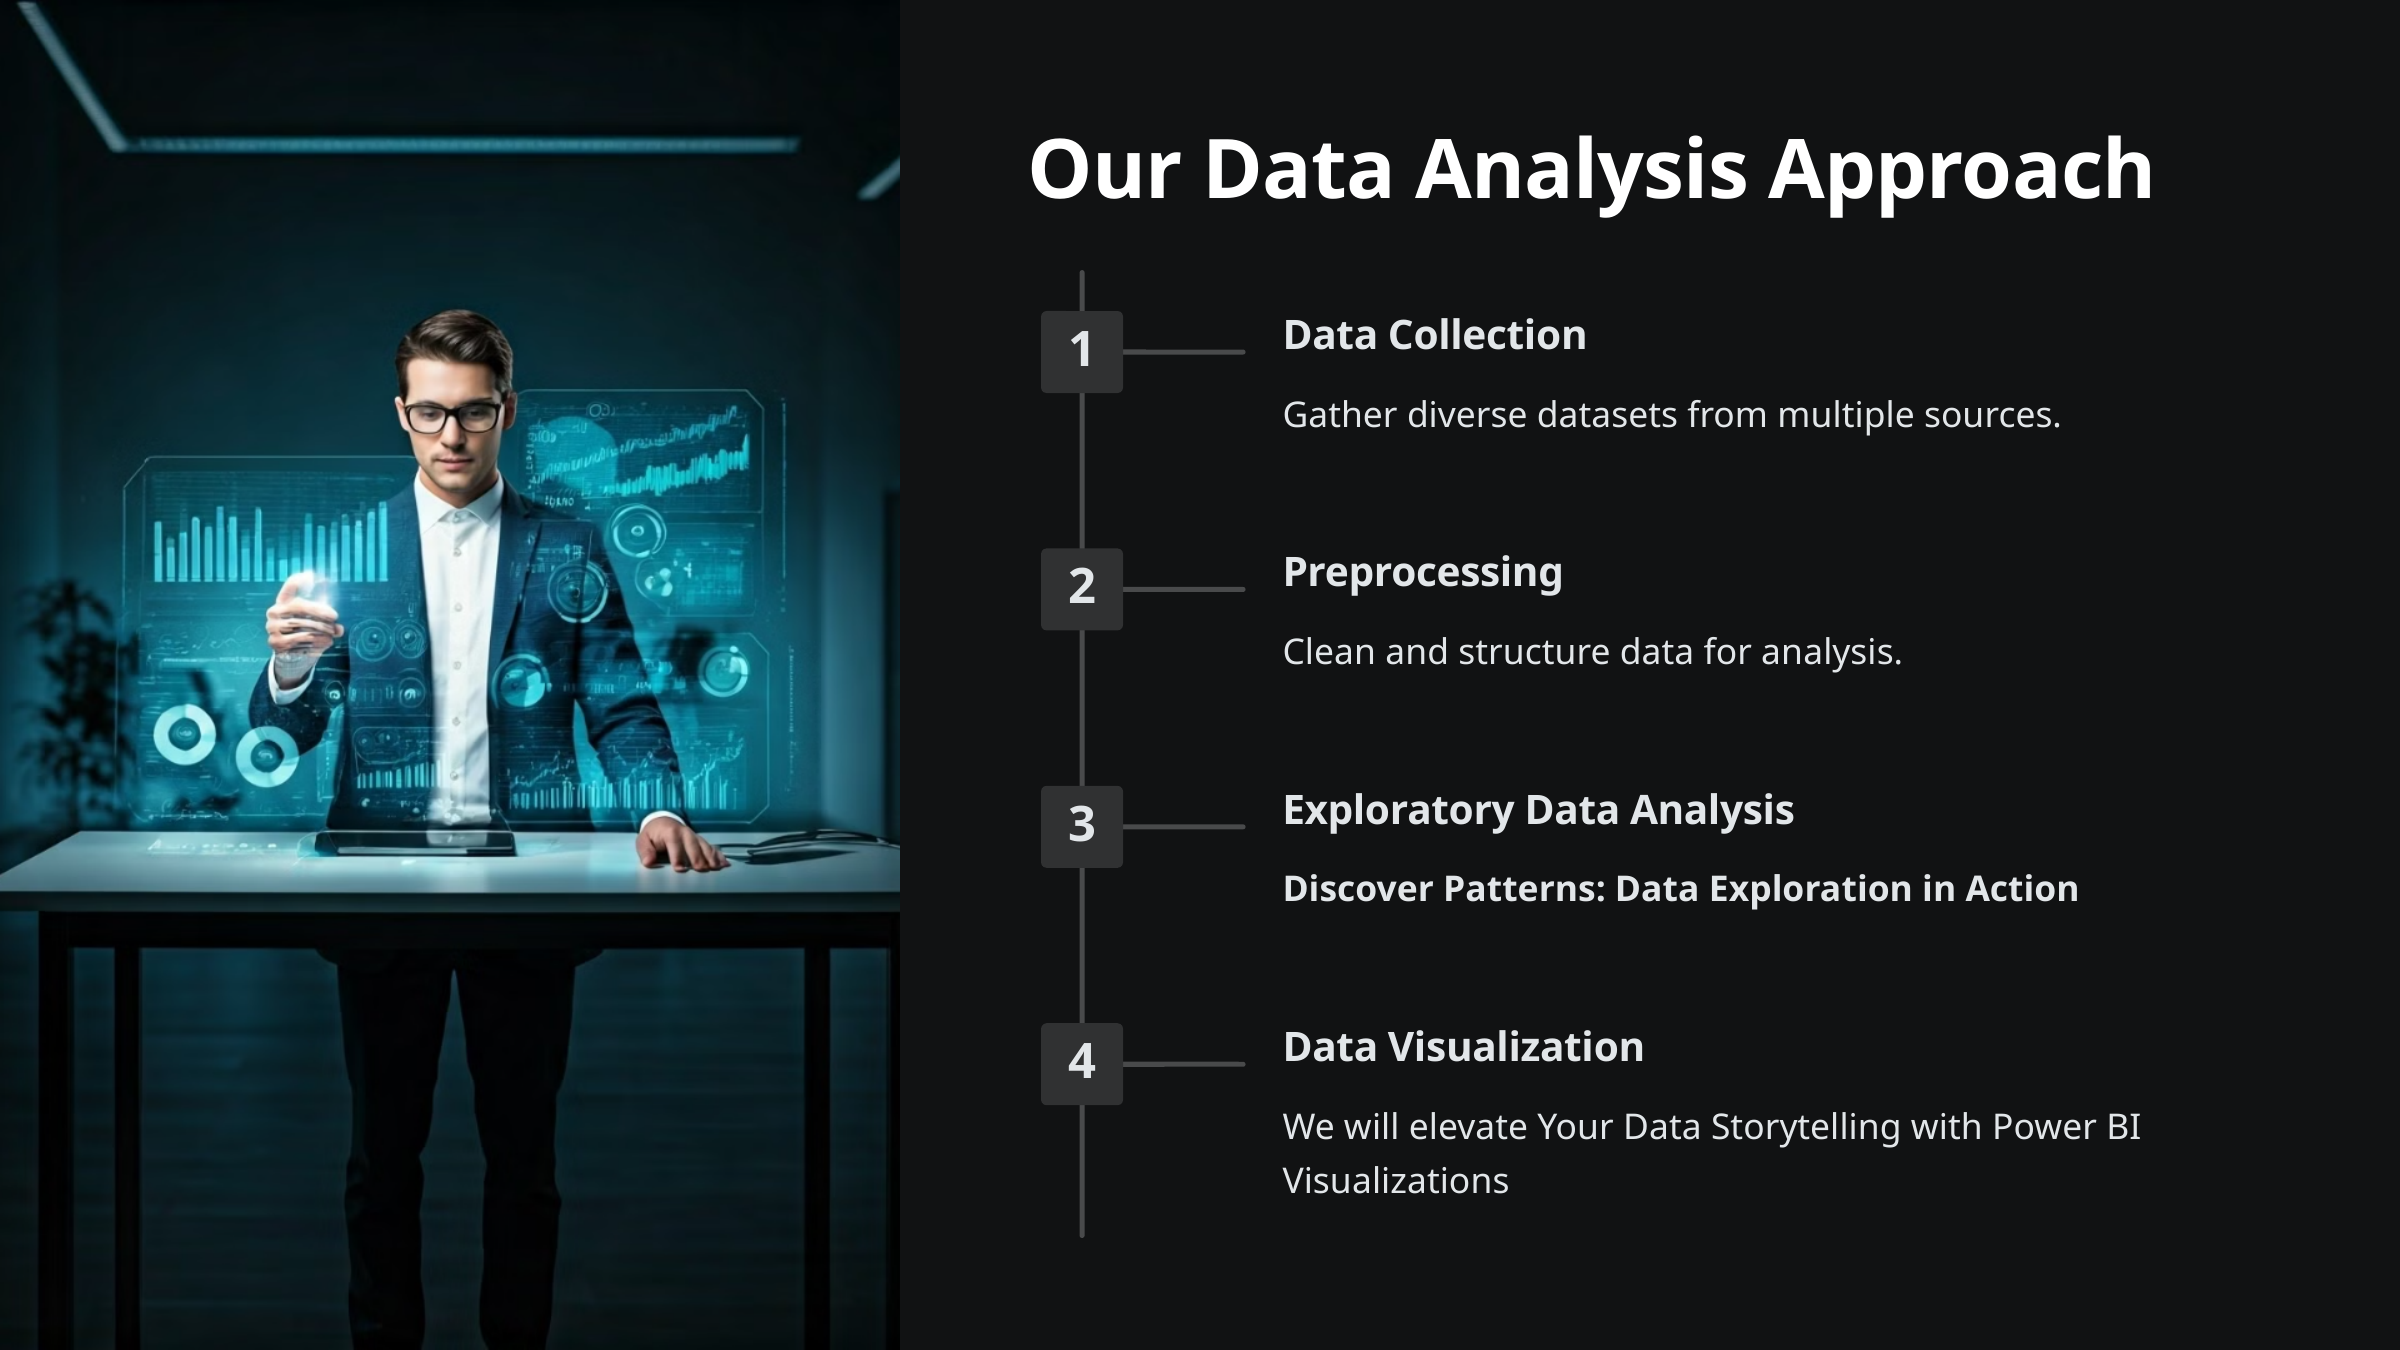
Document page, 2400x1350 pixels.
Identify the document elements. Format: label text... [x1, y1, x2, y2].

text_box Exploratory Data Analysis [1282, 781, 1828, 833]
text_box 4 [1065, 1039, 1099, 1090]
text_box [1124, 349, 1246, 355]
text_box Data Visualization [1282, 1018, 1697, 1071]
text_box [1041, 1023, 1124, 1106]
text_box [1124, 1061, 1246, 1067]
text_box [1079, 631, 1085, 785]
text_box [1041, 310, 1124, 394]
text_box 2 [1067, 564, 1097, 615]
text_box [1124, 586, 1246, 592]
text_box Preprocessing [1282, 543, 1697, 596]
text_box Data Collection [1282, 306, 1697, 359]
picture [0, 0, 900, 1350]
text_box 3 [1067, 802, 1097, 852]
text_box Clean and structure data for analysis. [1282, 617, 2273, 673]
text_box [1124, 824, 1246, 830]
text_box Discover Patterns: Data Exploration in Action [1282, 854, 2273, 910]
text_box [1041, 548, 1124, 631]
text_box We will elevate Your Data Storytelling with Power BI Visualizations [1282, 1092, 2273, 1202]
text_box [1079, 394, 1085, 548]
text_box 1 [1072, 327, 1092, 377]
text_box Gather diverse datasets from multiple sources. [1282, 380, 2273, 435]
text_box [1079, 270, 1085, 311]
text_box Our Data Analysis Approach [1027, 111, 2227, 216]
text_box [1041, 785, 1124, 868]
text_box [1079, 868, 1085, 1023]
text_box [1079, 1106, 1085, 1238]
